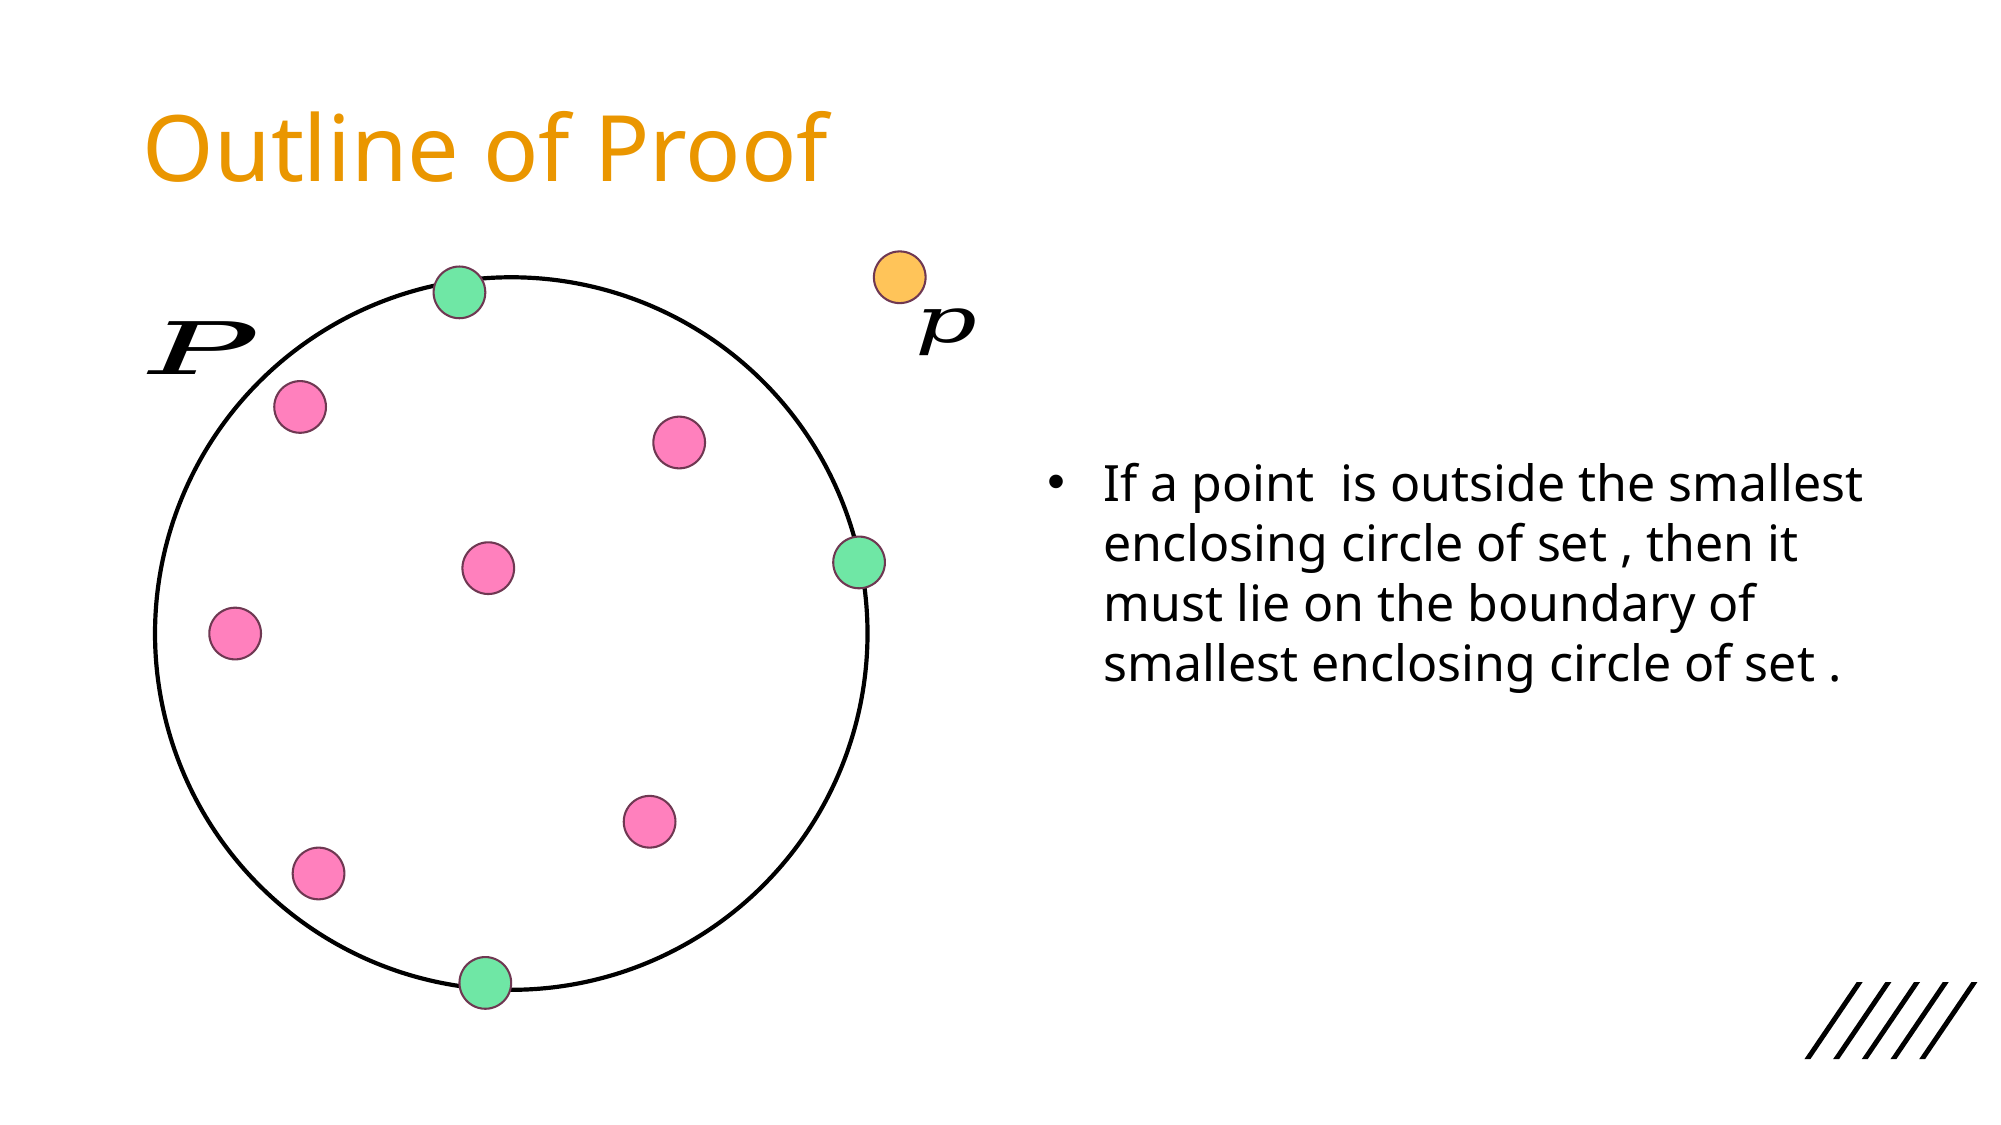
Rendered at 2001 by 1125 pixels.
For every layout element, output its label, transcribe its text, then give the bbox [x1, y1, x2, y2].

text_box [832, 535, 886, 590]
text_box [652, 415, 707, 470]
text_box [432, 265, 487, 320]
text_box [208, 606, 263, 661]
text_box [291, 846, 346, 901]
text_box [458, 956, 513, 1010]
text_box [273, 380, 328, 434]
title Outline of Proof [127, 43, 1853, 261]
text_box [622, 794, 677, 849]
text_box [153, 276, 869, 991]
text_box [461, 541, 516, 596]
text_box [872, 261, 927, 305]
